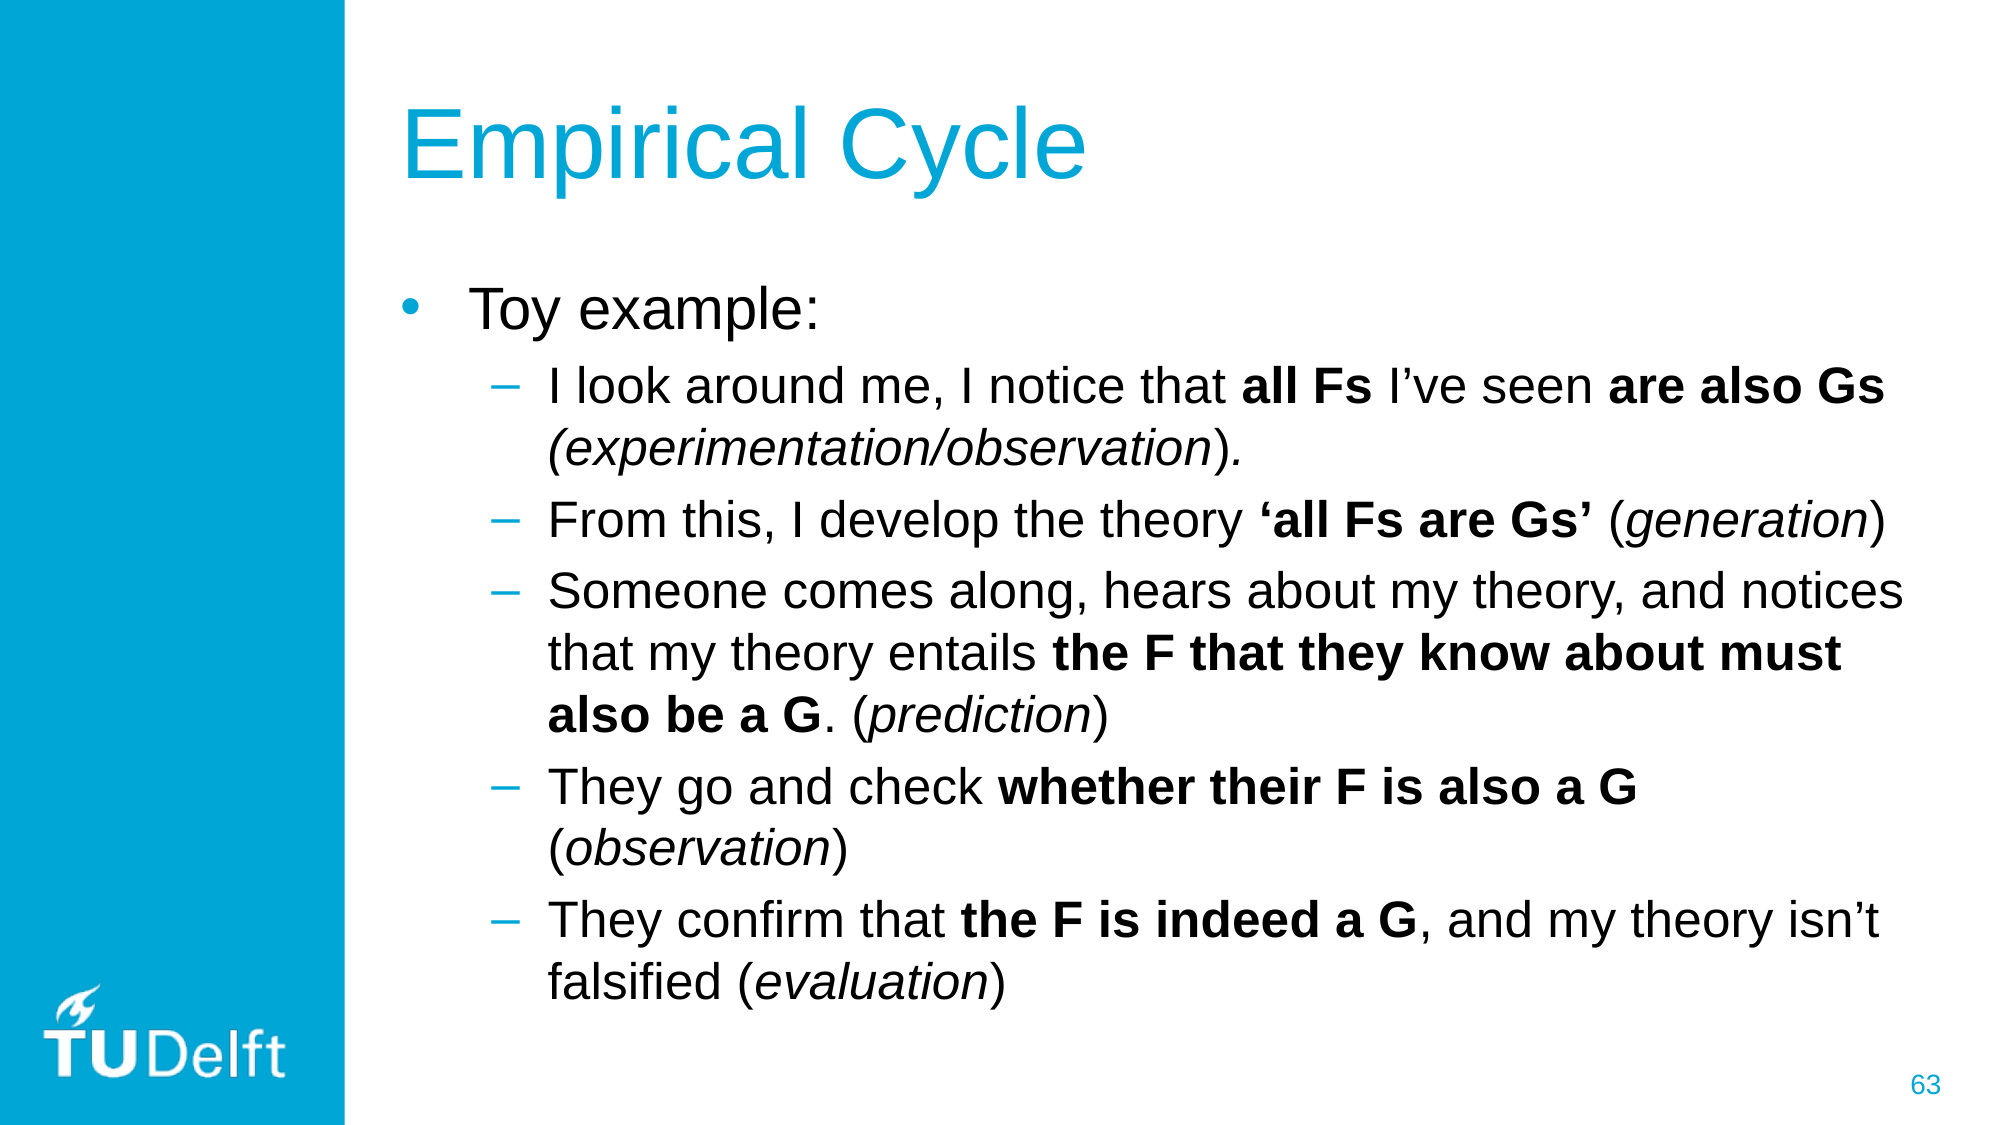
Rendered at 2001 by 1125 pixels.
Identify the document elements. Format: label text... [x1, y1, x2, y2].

title Empirical Cycle [385, 45, 1940, 233]
list Toy example: I look around me, I notice that all Fs I’ve seen are also Gs (experimentation/observation). From this, I develop the theory ‘all Fs are Gs’ (generation) Someone comes along, hears about my theory, and notices that my theory entails the F that they know about must also be a G. (prediction) They go and check whether their F is also a G (observation) They confirm that the F is indeed a G, and my theory isn’t falsified (evaluation) [385, 262, 1940, 1025]
